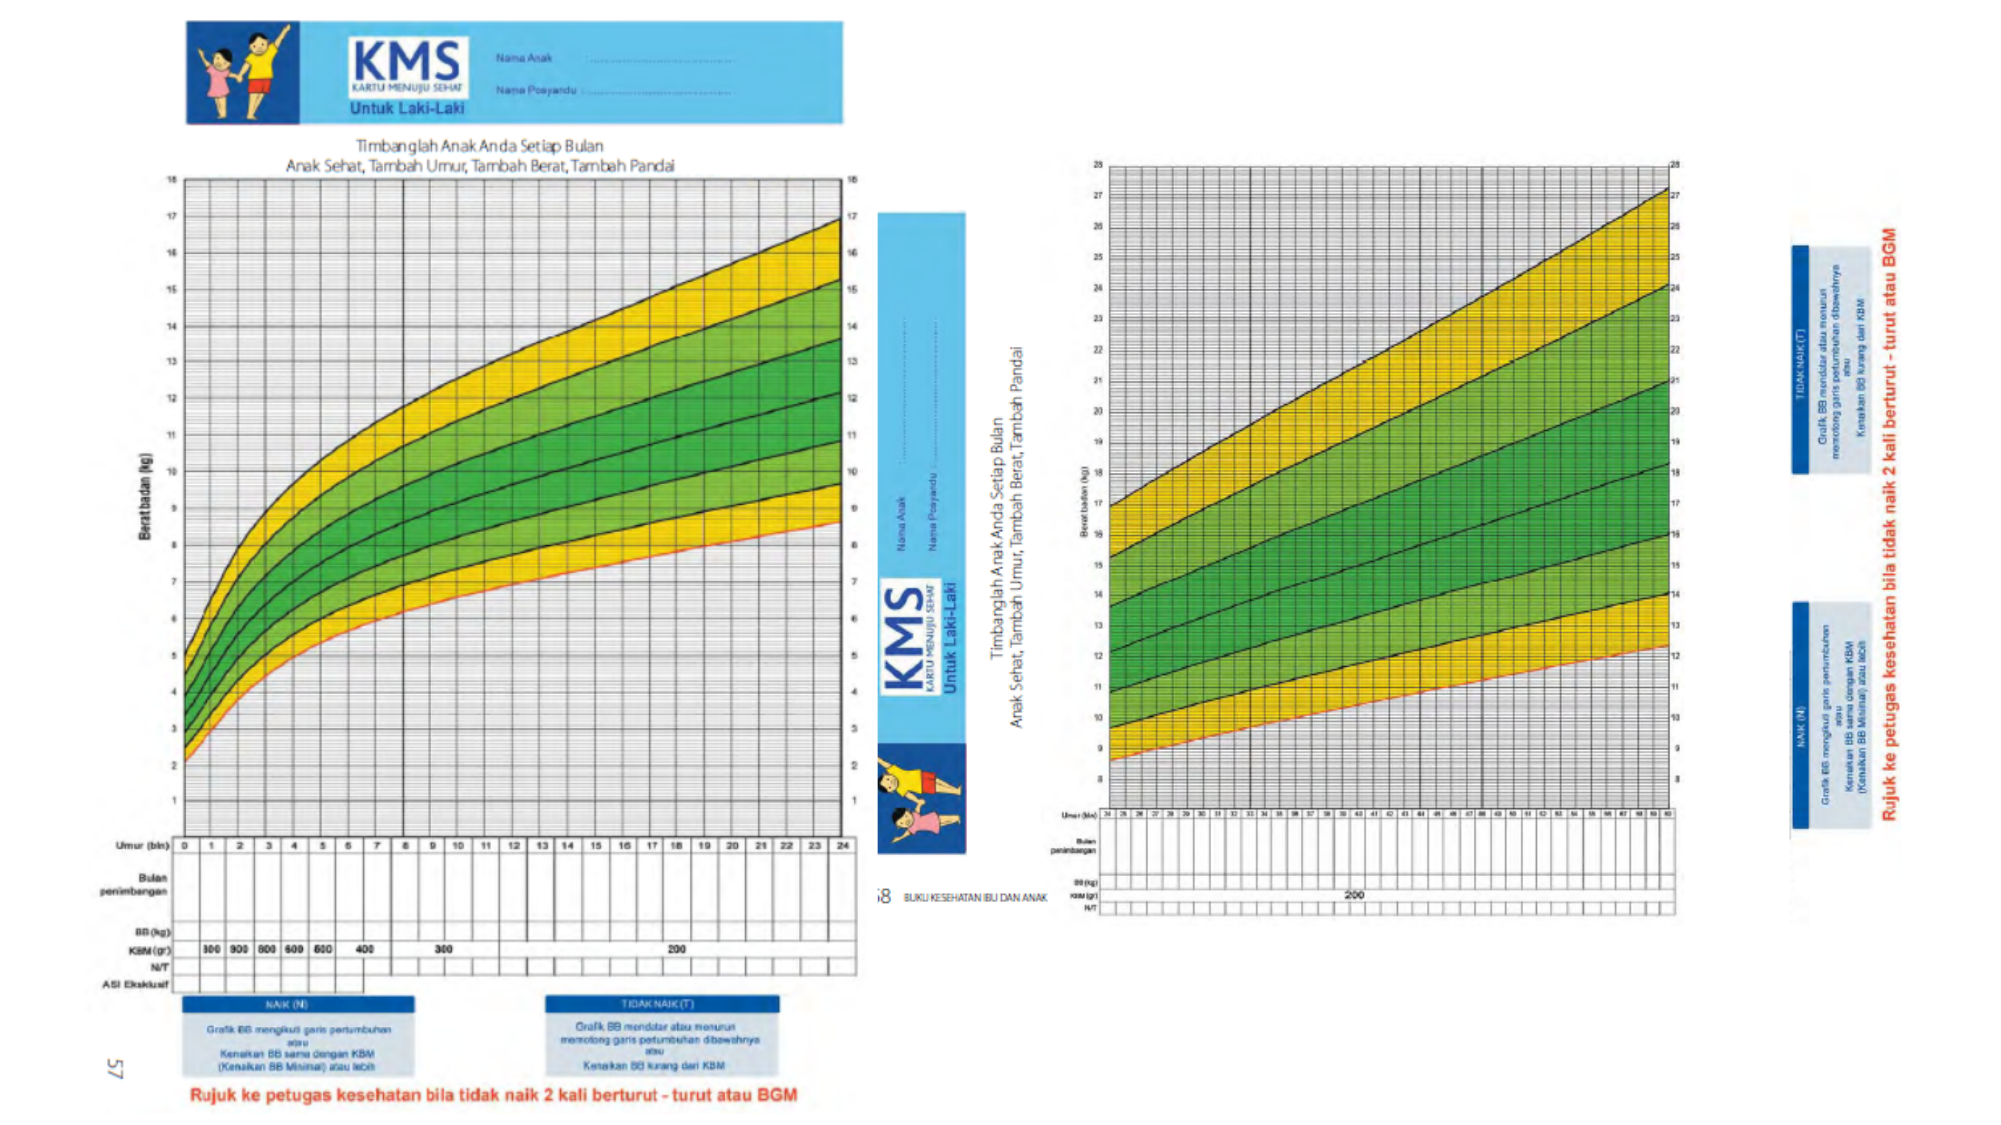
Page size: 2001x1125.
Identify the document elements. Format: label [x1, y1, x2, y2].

picture [0, 152, 1942, 954]
